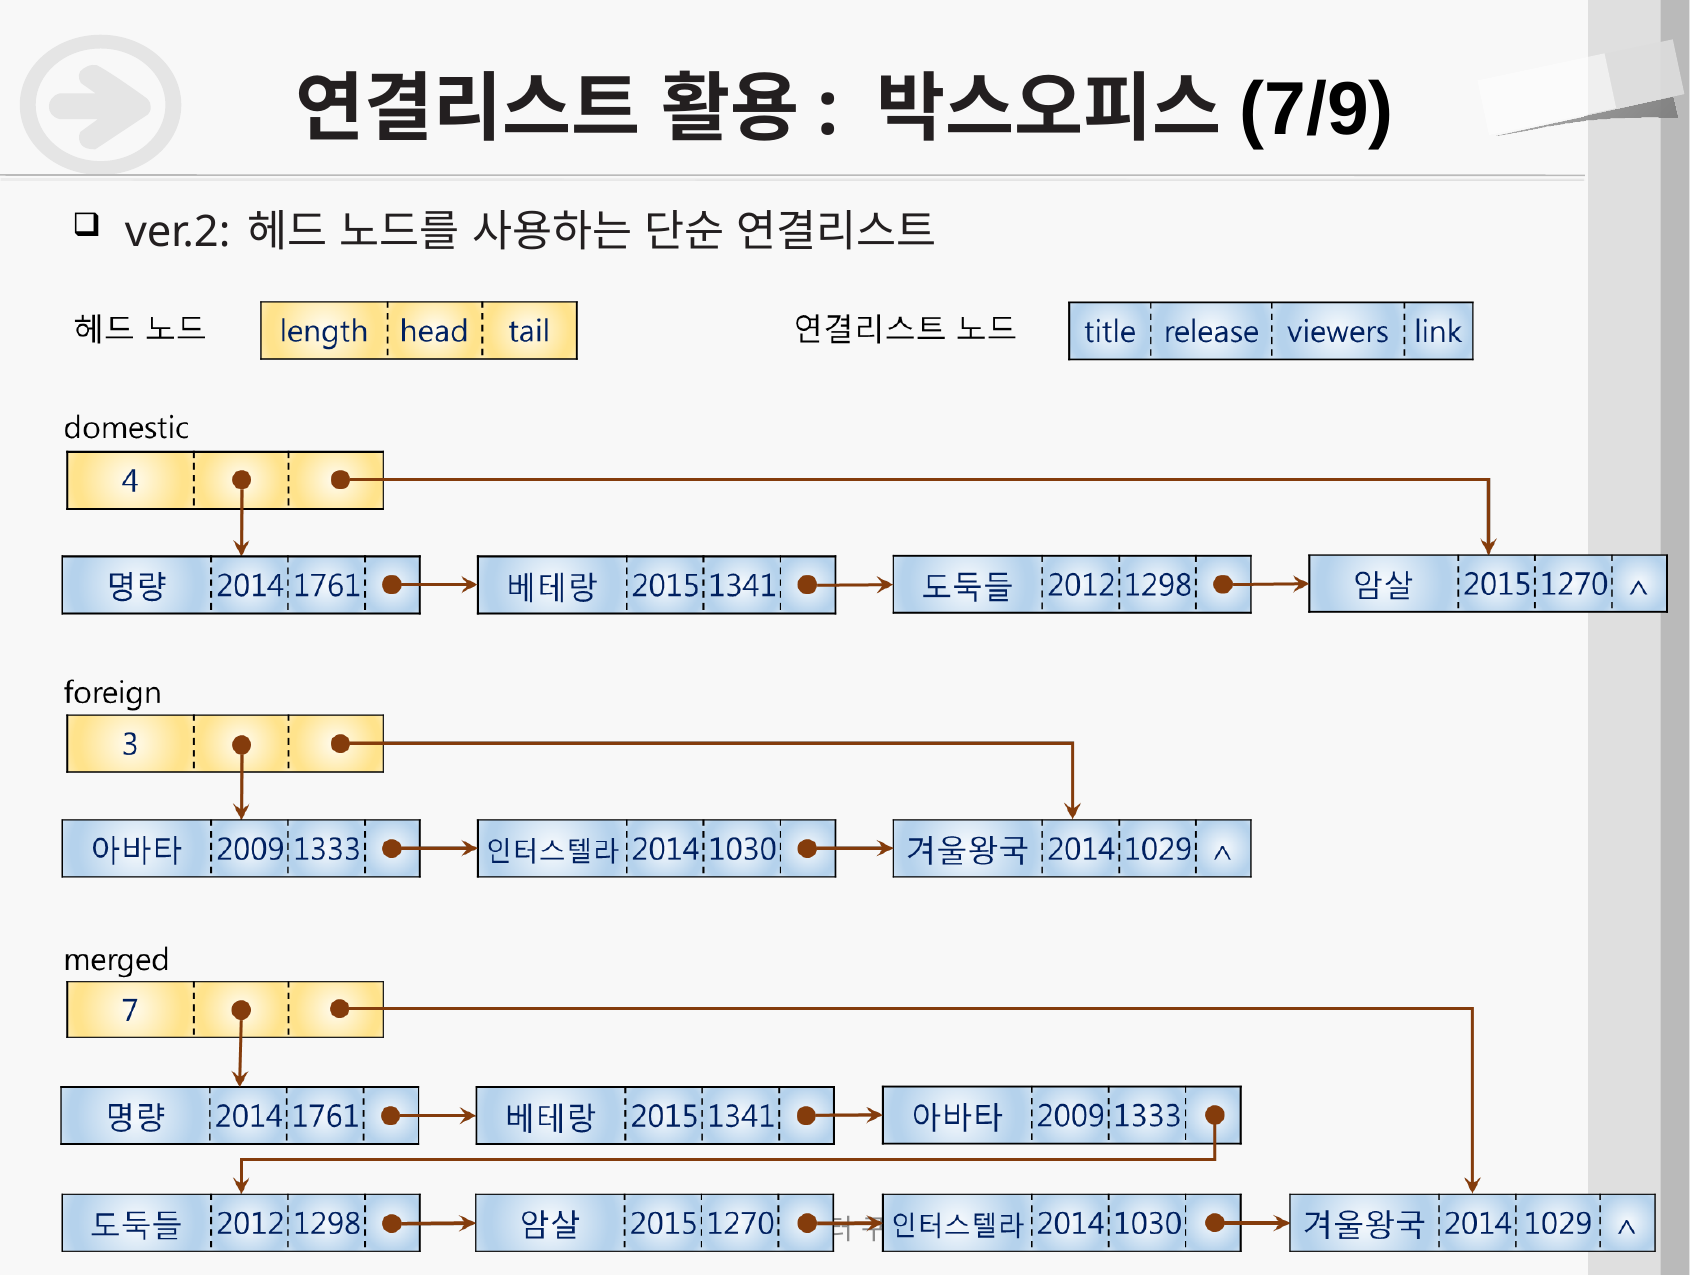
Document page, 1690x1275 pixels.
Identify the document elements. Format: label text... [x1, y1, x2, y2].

list ver.2: 헤드 노드를 사용하는 단순 연결리스트 [57, 195, 1633, 263]
title 연결리스트 활용: 박스오피스(7/9) [57, 28, 1633, 181]
picture [44, 297, 1669, 1260]
